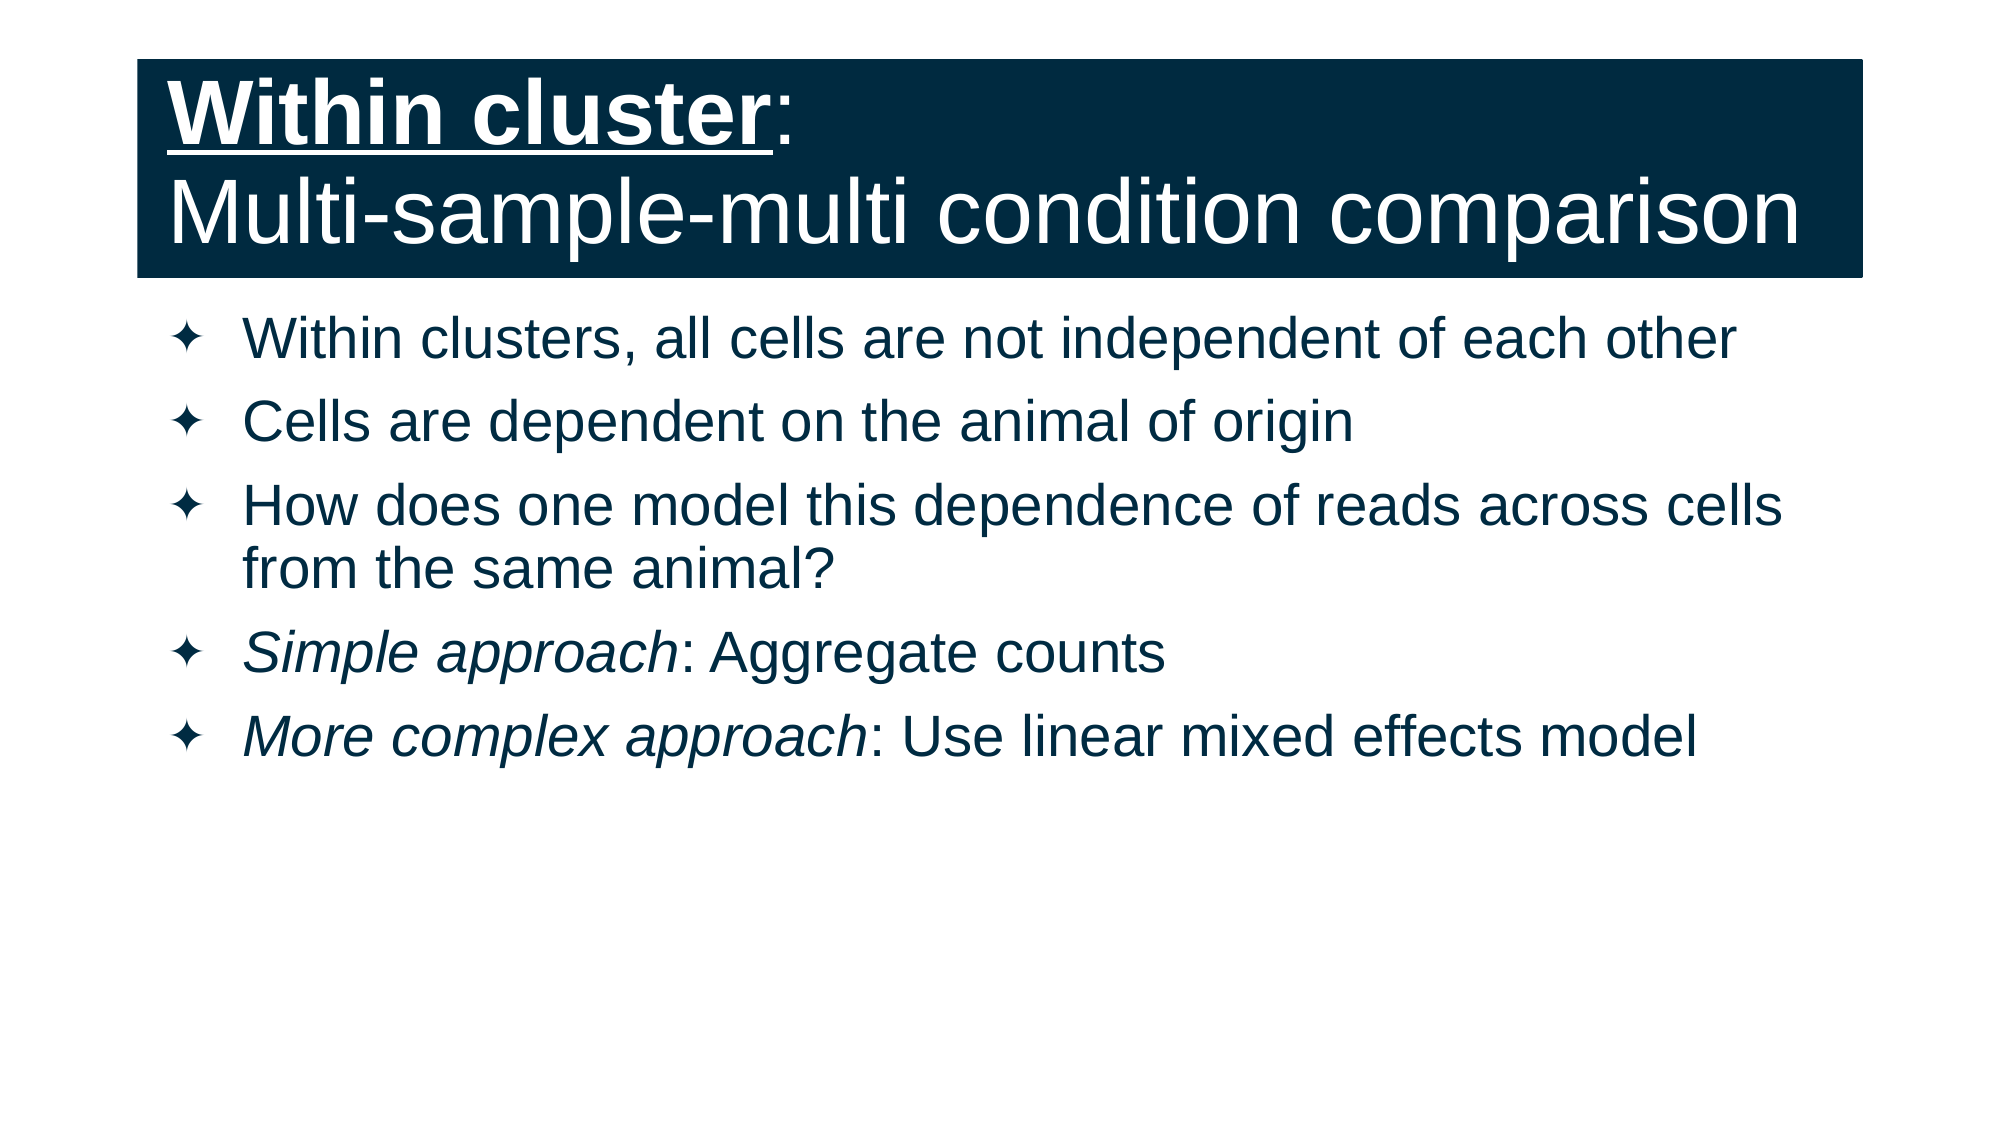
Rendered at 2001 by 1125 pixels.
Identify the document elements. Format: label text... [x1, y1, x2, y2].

title Within cluster: Multi-sample-multi condition comparison [137, 59, 1863, 278]
list Within clusters, all cells are not independent of each other Cells are dependent on the animal of origin How does one model this dependence of reads across cells from the same animal? Simple approach: Aggregate counts More complex approach: Use linear mixed effects model [137, 307, 1863, 774]
